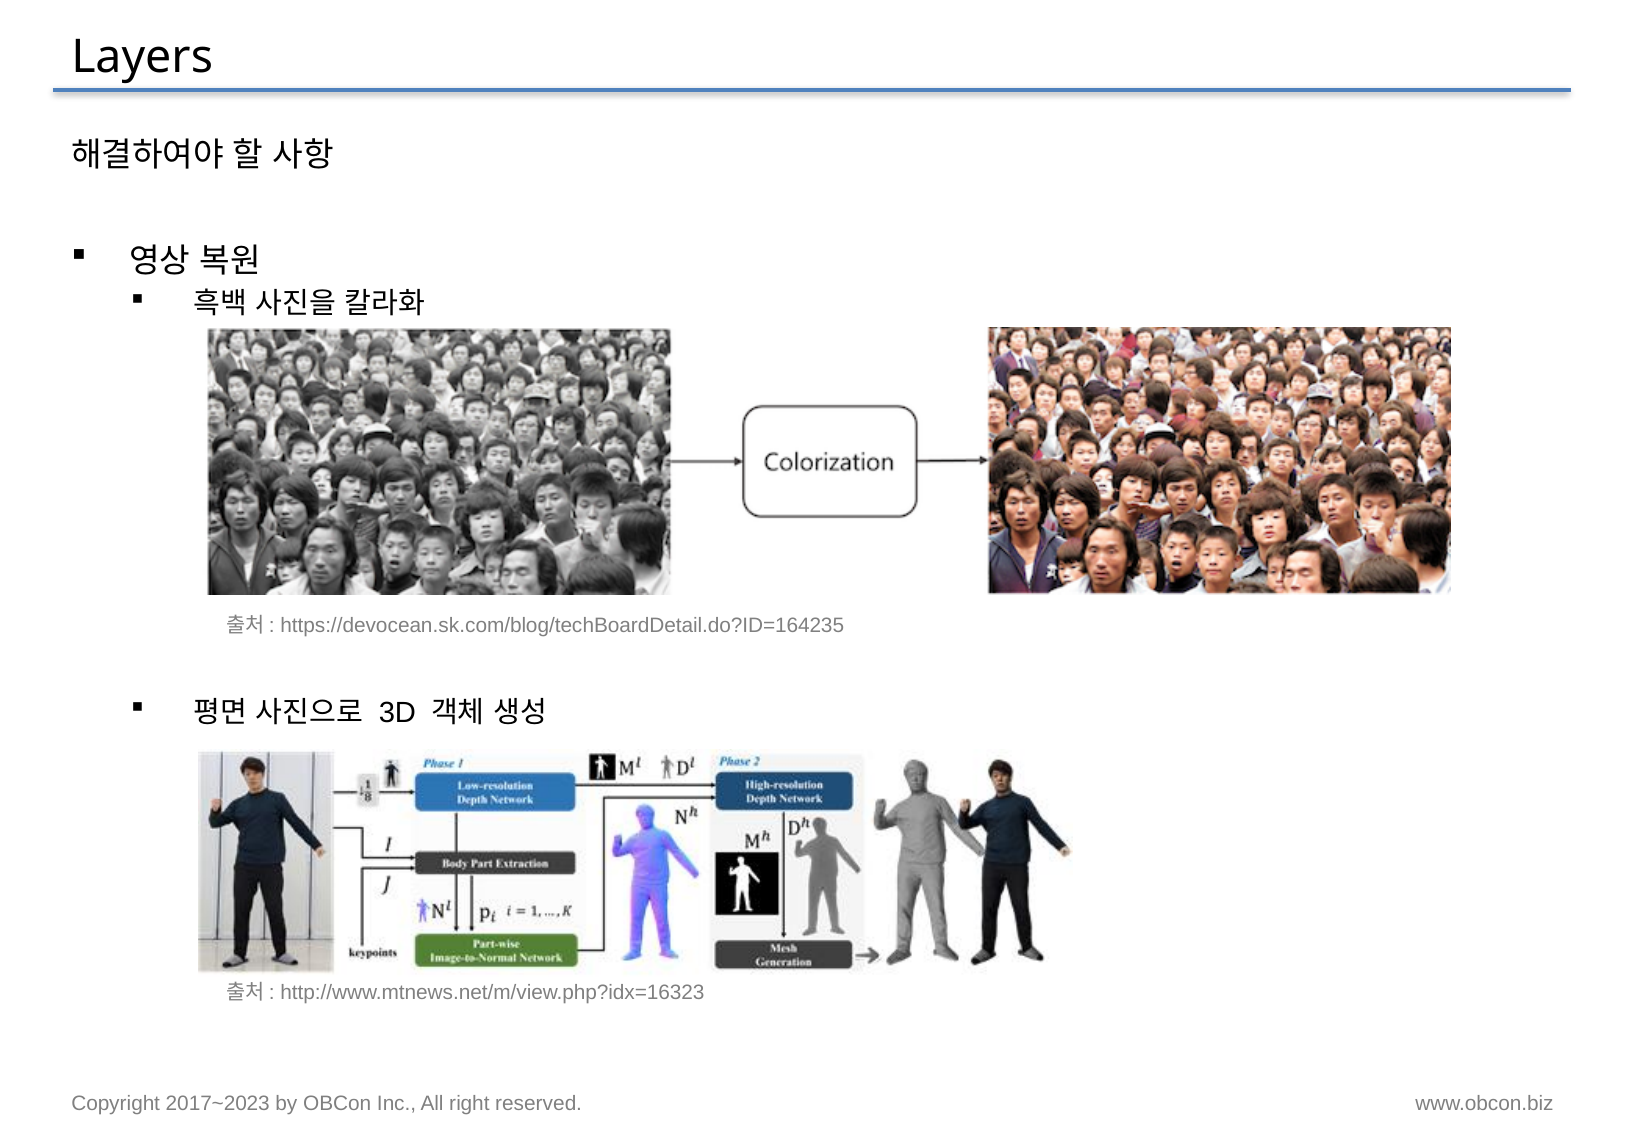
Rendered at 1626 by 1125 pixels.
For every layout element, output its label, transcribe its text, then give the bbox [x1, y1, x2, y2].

picture [200, 327, 1451, 596]
title Layers [56, 19, 1569, 90]
text_box 영상 복원 흑백 사진을 칼라화 평면 사진으로 3D 객체 생성 [56, 231, 1569, 782]
list 해결하여야 할 사항 [56, 125, 1569, 181]
picture [198, 749, 1073, 978]
text_box 출처: http://www.mtnews.net/m/view.php?idx=16323 [211, 970, 1463, 1011]
text_box 출처: https://devocean.sk.com/blog/techBoardDetail.do?ID=164235 [211, 604, 1463, 645]
